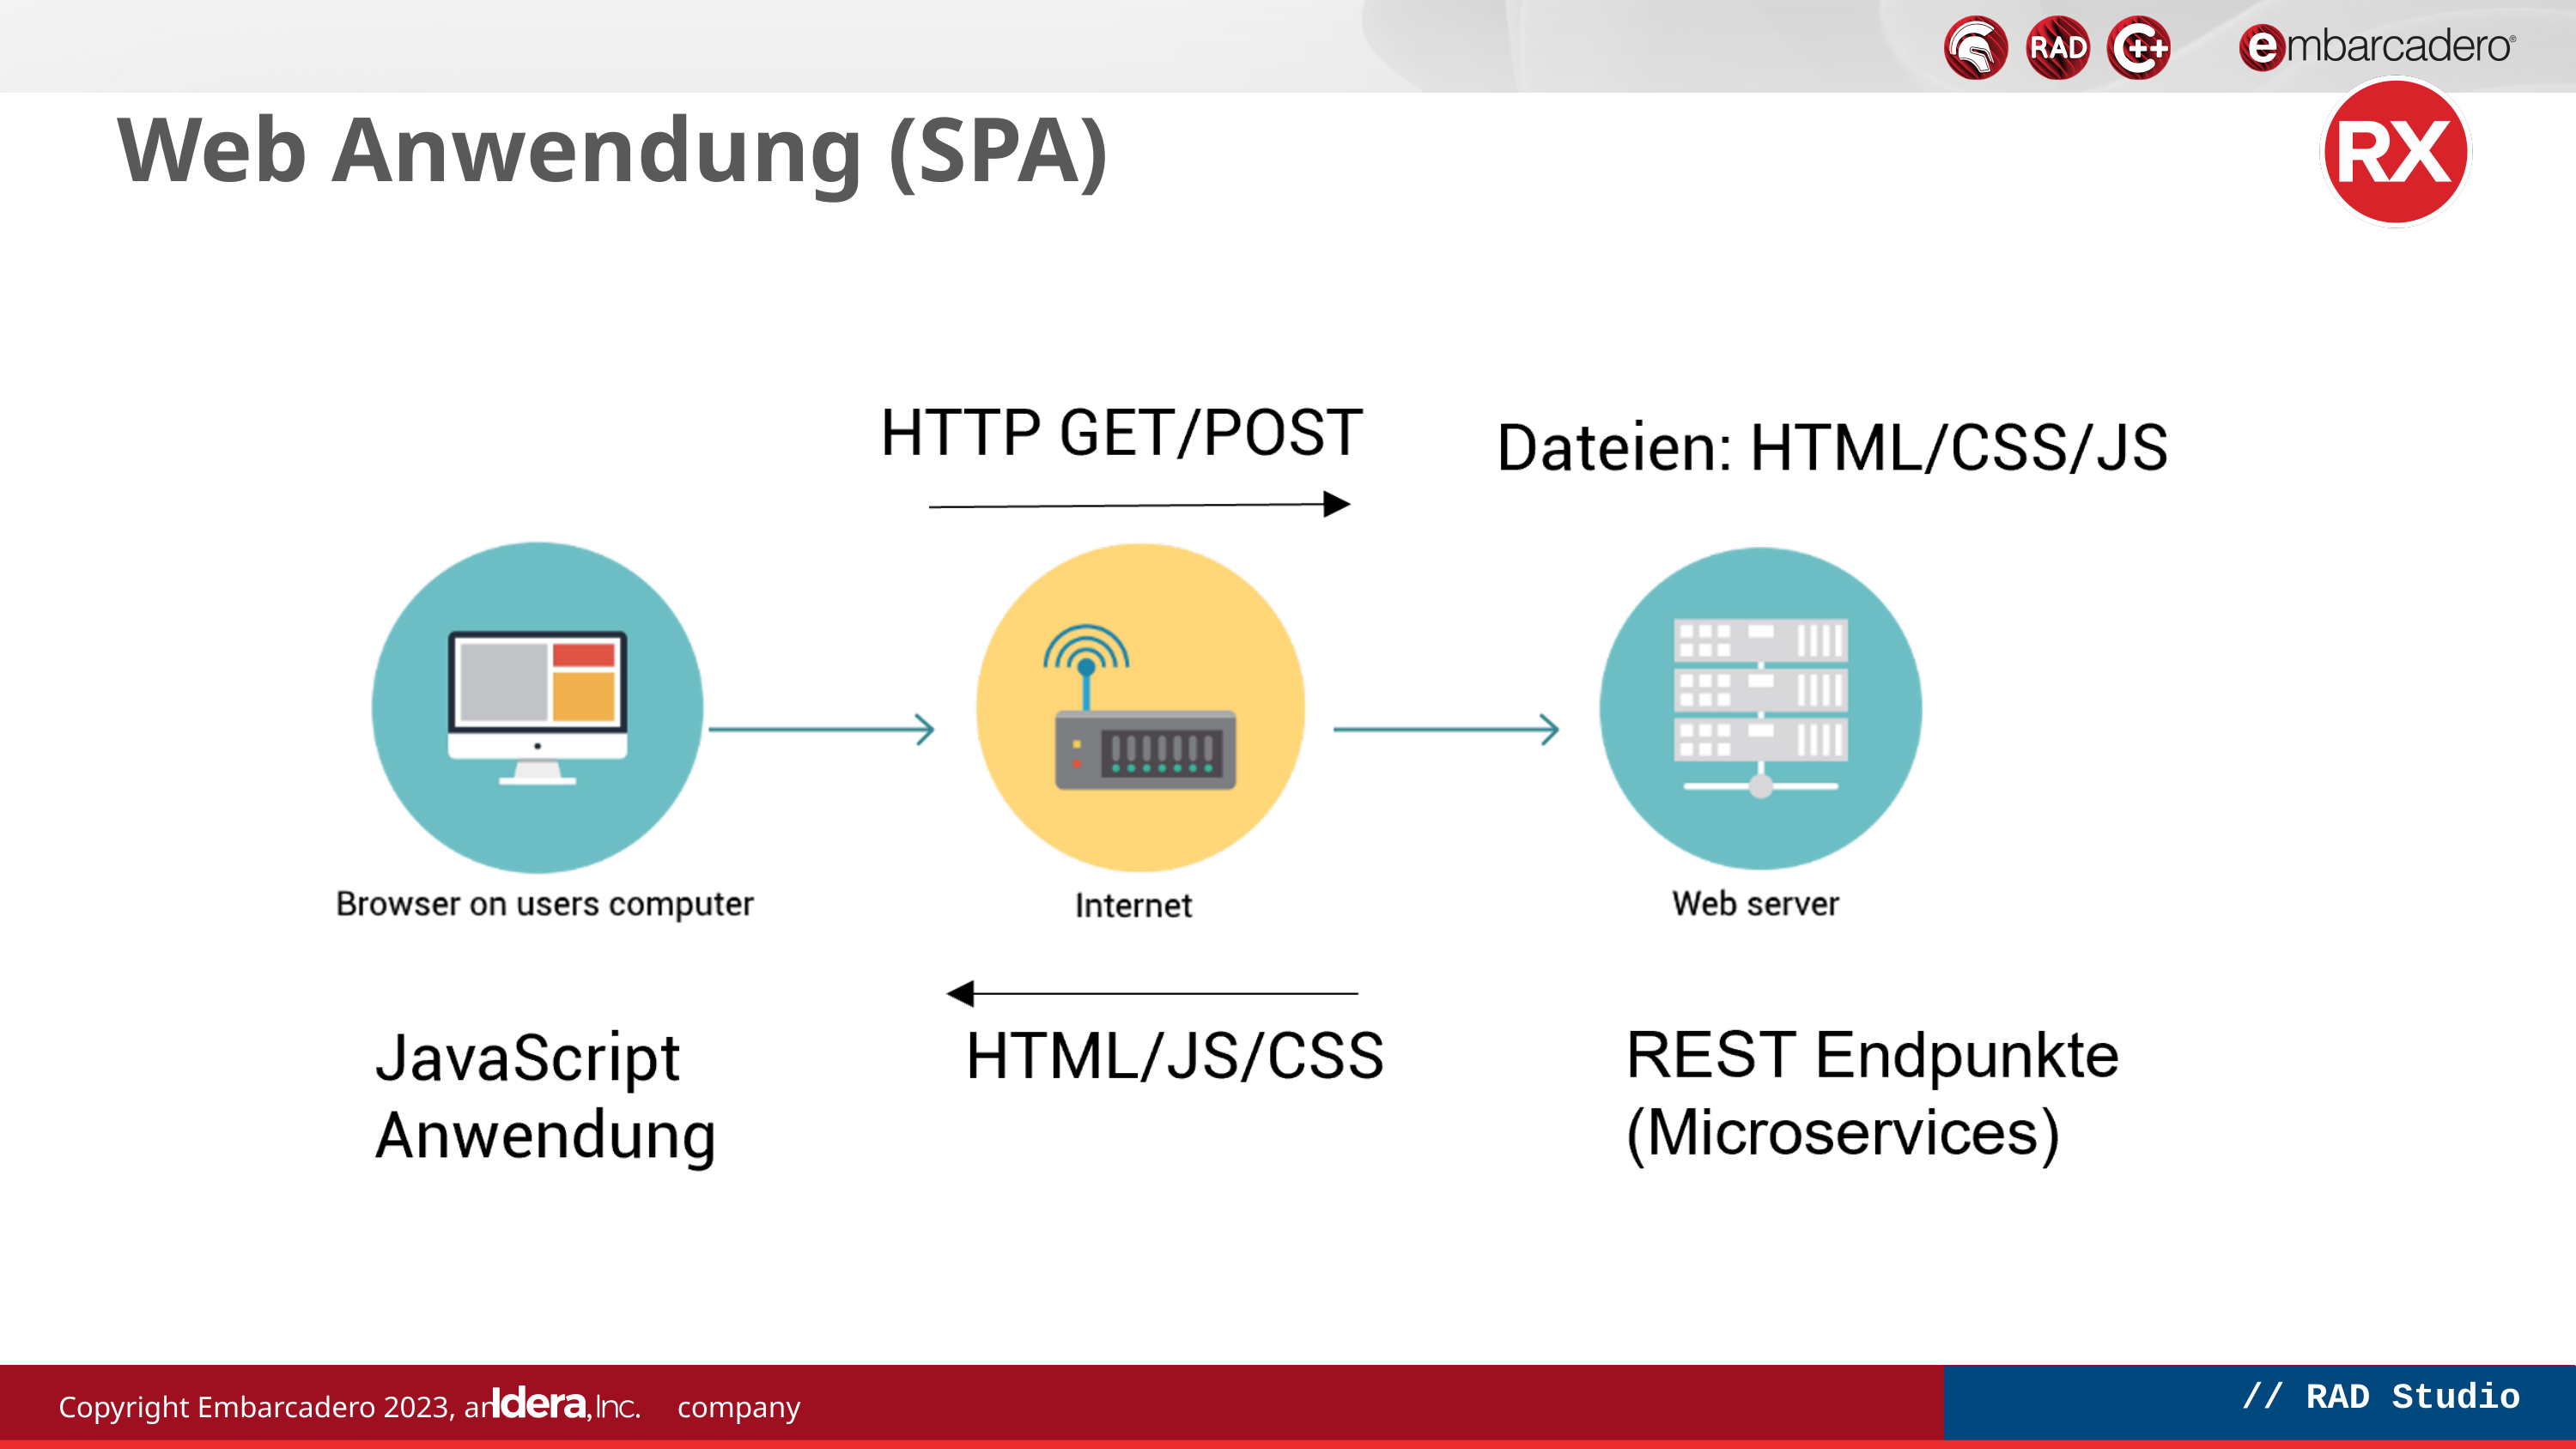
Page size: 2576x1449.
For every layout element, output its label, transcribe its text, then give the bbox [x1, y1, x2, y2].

title Web Anwendung (SPA) [104, 76, 2399, 228]
picture [493, 1385, 640, 1422]
picture [232, 367, 2275, 1234]
picture [0, 0, 2576, 247]
